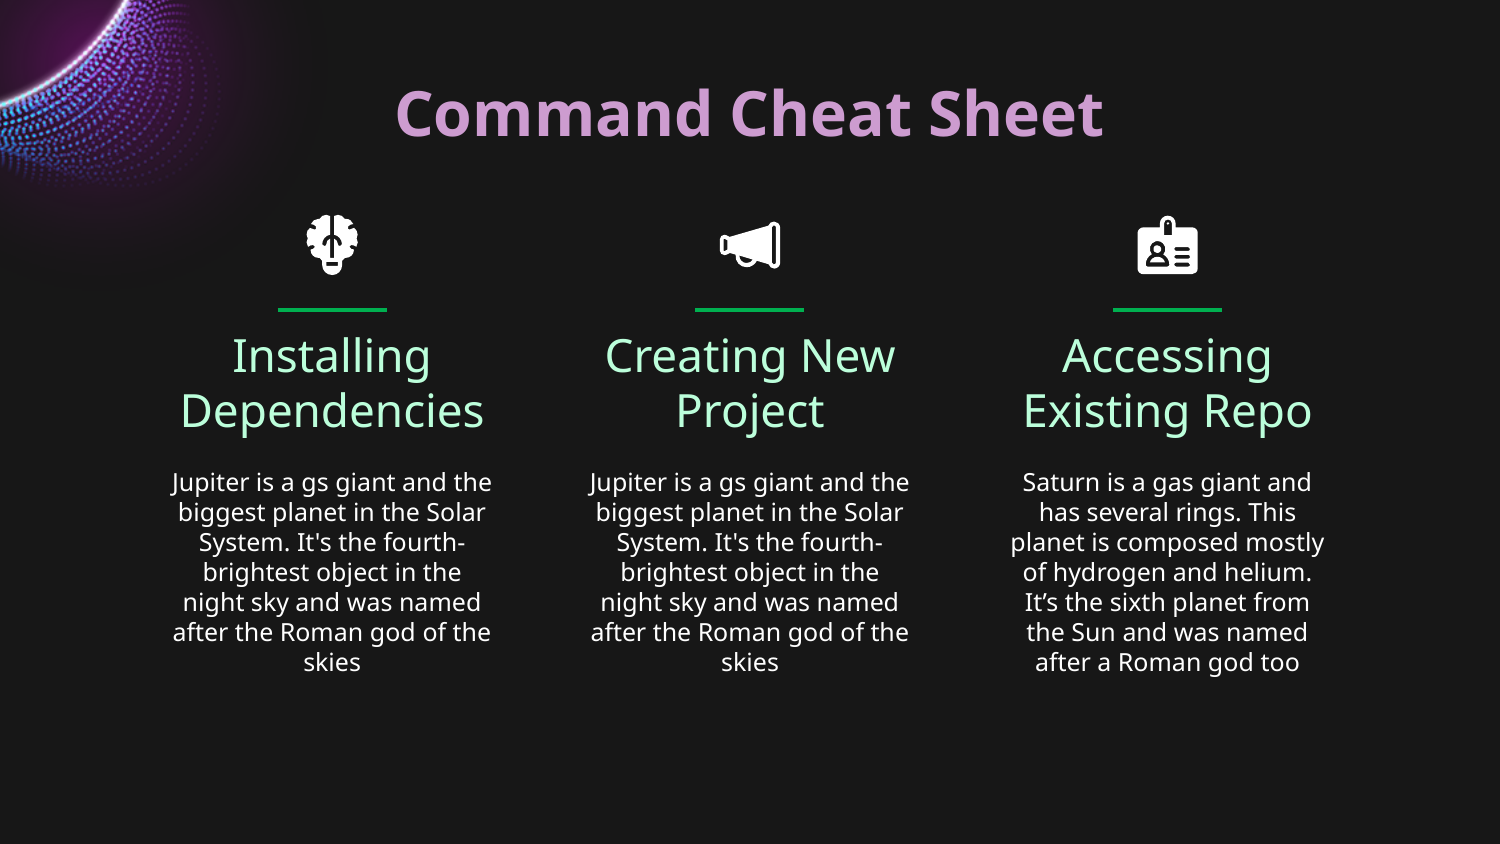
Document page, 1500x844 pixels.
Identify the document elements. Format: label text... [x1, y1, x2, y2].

subtitle Creating New Project [571, 373, 929, 451]
text_box [306, 214, 358, 276]
picture [0, 0, 409, 367]
subtitle Jupiter is a gs giant and the biggest planet in the Solar System. It's the fourth-brightest object in the night sky and was named after the Roman god of the skies [153, 452, 511, 700]
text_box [1137, 215, 1199, 275]
subtitle Saturn is a gas giant and has several rings. This planet is composed mostly of hydrogen and helium. It’s the sixth planet from the Sun and was named after a Roman god too [989, 452, 1347, 700]
text_box Jupiter is a gs giant and the biggest planet in the Solar System. It's the fourth-brightest object in the night sky and was named after the Roman god of the skies [571, 451, 929, 700]
subtitle Accessing Existing Repo [989, 373, 1347, 452]
subtitle Installing Dependencies [153, 373, 511, 452]
text_box [719, 221, 781, 269]
title Command Cheat Sheet [118, 59, 1382, 154]
